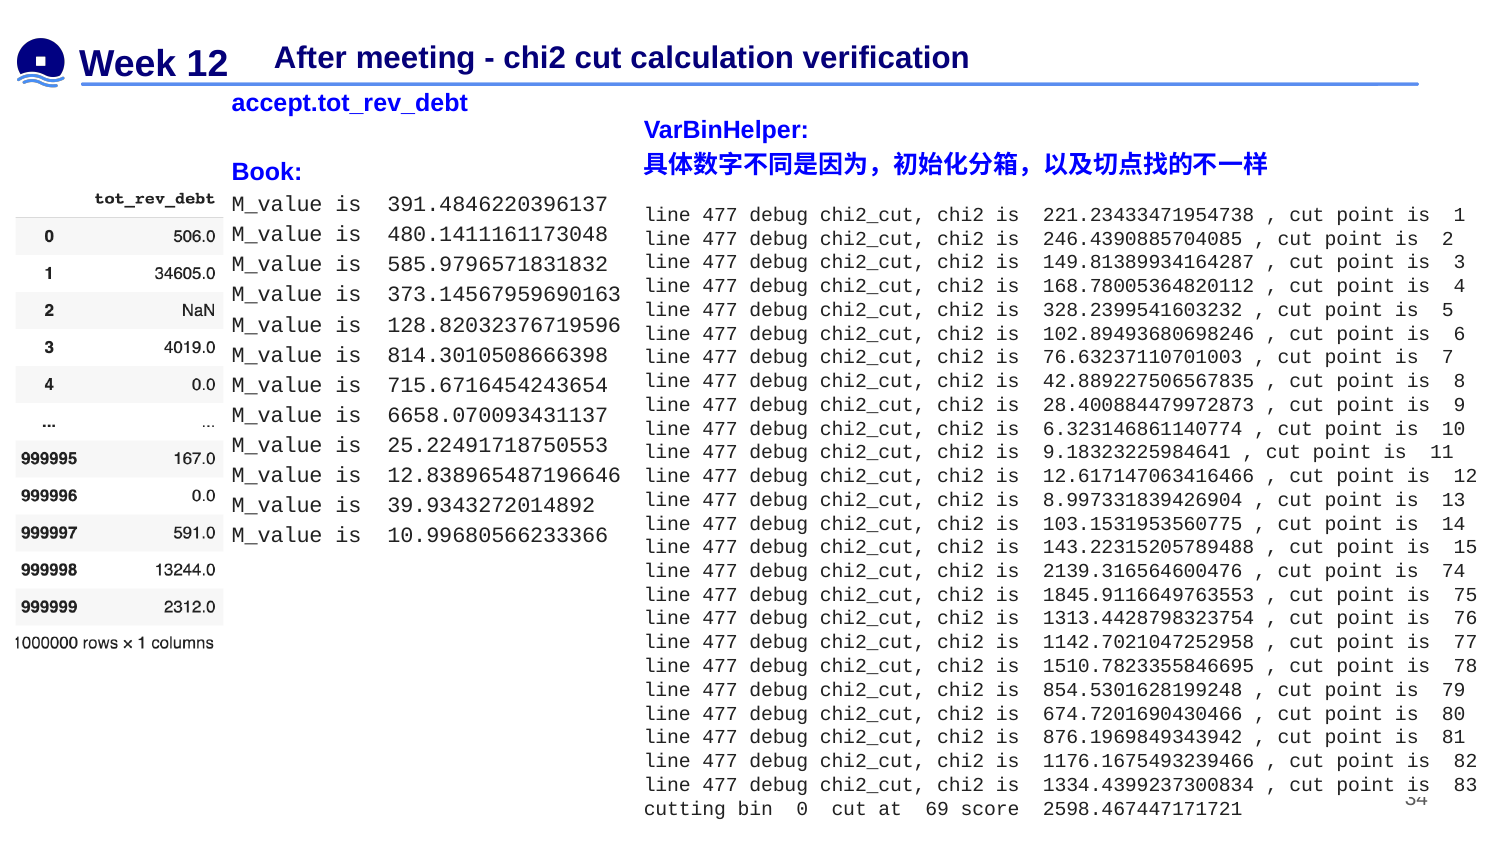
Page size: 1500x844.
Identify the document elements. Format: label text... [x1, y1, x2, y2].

slide_number ‹#› [1404, 786, 1442, 808]
text_box [81, 82, 1419, 86]
title Week 12 [79, 38, 1462, 85]
picture [8, 38, 73, 89]
text_box VarBinHelper: 具体数字不同是因为，初始化分箱，以及切点找的不一样 line 477 debug chi2_cut, chi2 is 221.23433471954738 , cut point is 1 line 477 debug chi2_cut, chi2 is 246.4390885704085 , cut point is 2 line 477 debug chi2_cut, chi2 is 149.81389934164287 , cut point is 3 line 477 debug chi2_cut, chi2 is 168.78005364820112 , cut point is 4 line 477 debug chi2_cut, chi2 is 328.2399541603232 , cut point is 5 line 477 debug chi2_cut, chi2 is 102.89493680698246 , cut point is 6 line 477 debug chi2_cut, chi2 is 76.63237110701003 , cut point is 7 line 477 debug chi2_cut, chi2 is 42.889227506567835 , cut point is 8 line 477 debug chi2_cut, chi2 is 28.400884479972873 , cut point is 9 line 477 debug chi2_cut, chi2 is 6.323146861140774 , cut point is 10 line 477 debug chi2_cut, chi2 is 9.18323225984641 , cut point is 11 line 477 debug chi2_cut, chi2 is 12.617147063416466 , cut point is 12 line 477 debug chi2_cut, chi2 is 8.997331839426904 , cut point is 13 line 477 debug chi2_cut, chi2 is 103.1531953560775 , cut point is 14 line 477 debug chi2_cut, chi2 is 143.22315205789488 , cut point is 15 line 477 debug chi2_cut, chi2 is 2139.316564600476 , cut point is 74 line 477 debug chi2_cut, chi2 is 1845.9116649763553 , cut point is 75 line 477 debug chi2_cut, chi2 is 1313.4428798323754 , cut point is 76 line 477 debug chi2_cut, chi2 is 1142.7021047252958 , cut point is 77 line 477 debug chi2_cut, chi2 is 1510.7823355846695 , cut point is 78 line 477 debug chi2_cut, chi2 is 854.5301628199248 , cut point is 79 line 477 debug chi2_cut, chi2 is 674.7201690430466 , cut point is 80 line 477 debug chi2_cut, chi2 is 876.1969849343942 , cut point is 81 line 477 debug chi2_cut, chi2 is 1176.1675493239466 , cut point is 82 line 477 debug chi2_cut, chi2 is 1334.4399237300834 , cut point is 83 cutting bin 0 cut at 69 score 2598.467447171721 [628, 94, 1500, 587]
picture [15, 183, 224, 661]
text_box accept.tot_rev_debt Book: M_value is 391.4846220396137 M_value is 480.1411161173048 M_value is 585.9796571831832 M_value is 373.14567959690163 M_value is 128.82032376719596 M_value is 814.3010508666398 M_value is 715.6716454243654 M_value is 6658.070093431137 M_value is 25.22491718750553 M_value is 12.838965487196646 M_value is 39.9343272014892 M_value is 10.99680566233366 [231, 86, 661, 826]
text_box After meeting - chi2 cut calculation verification [273, 31, 1270, 69]
